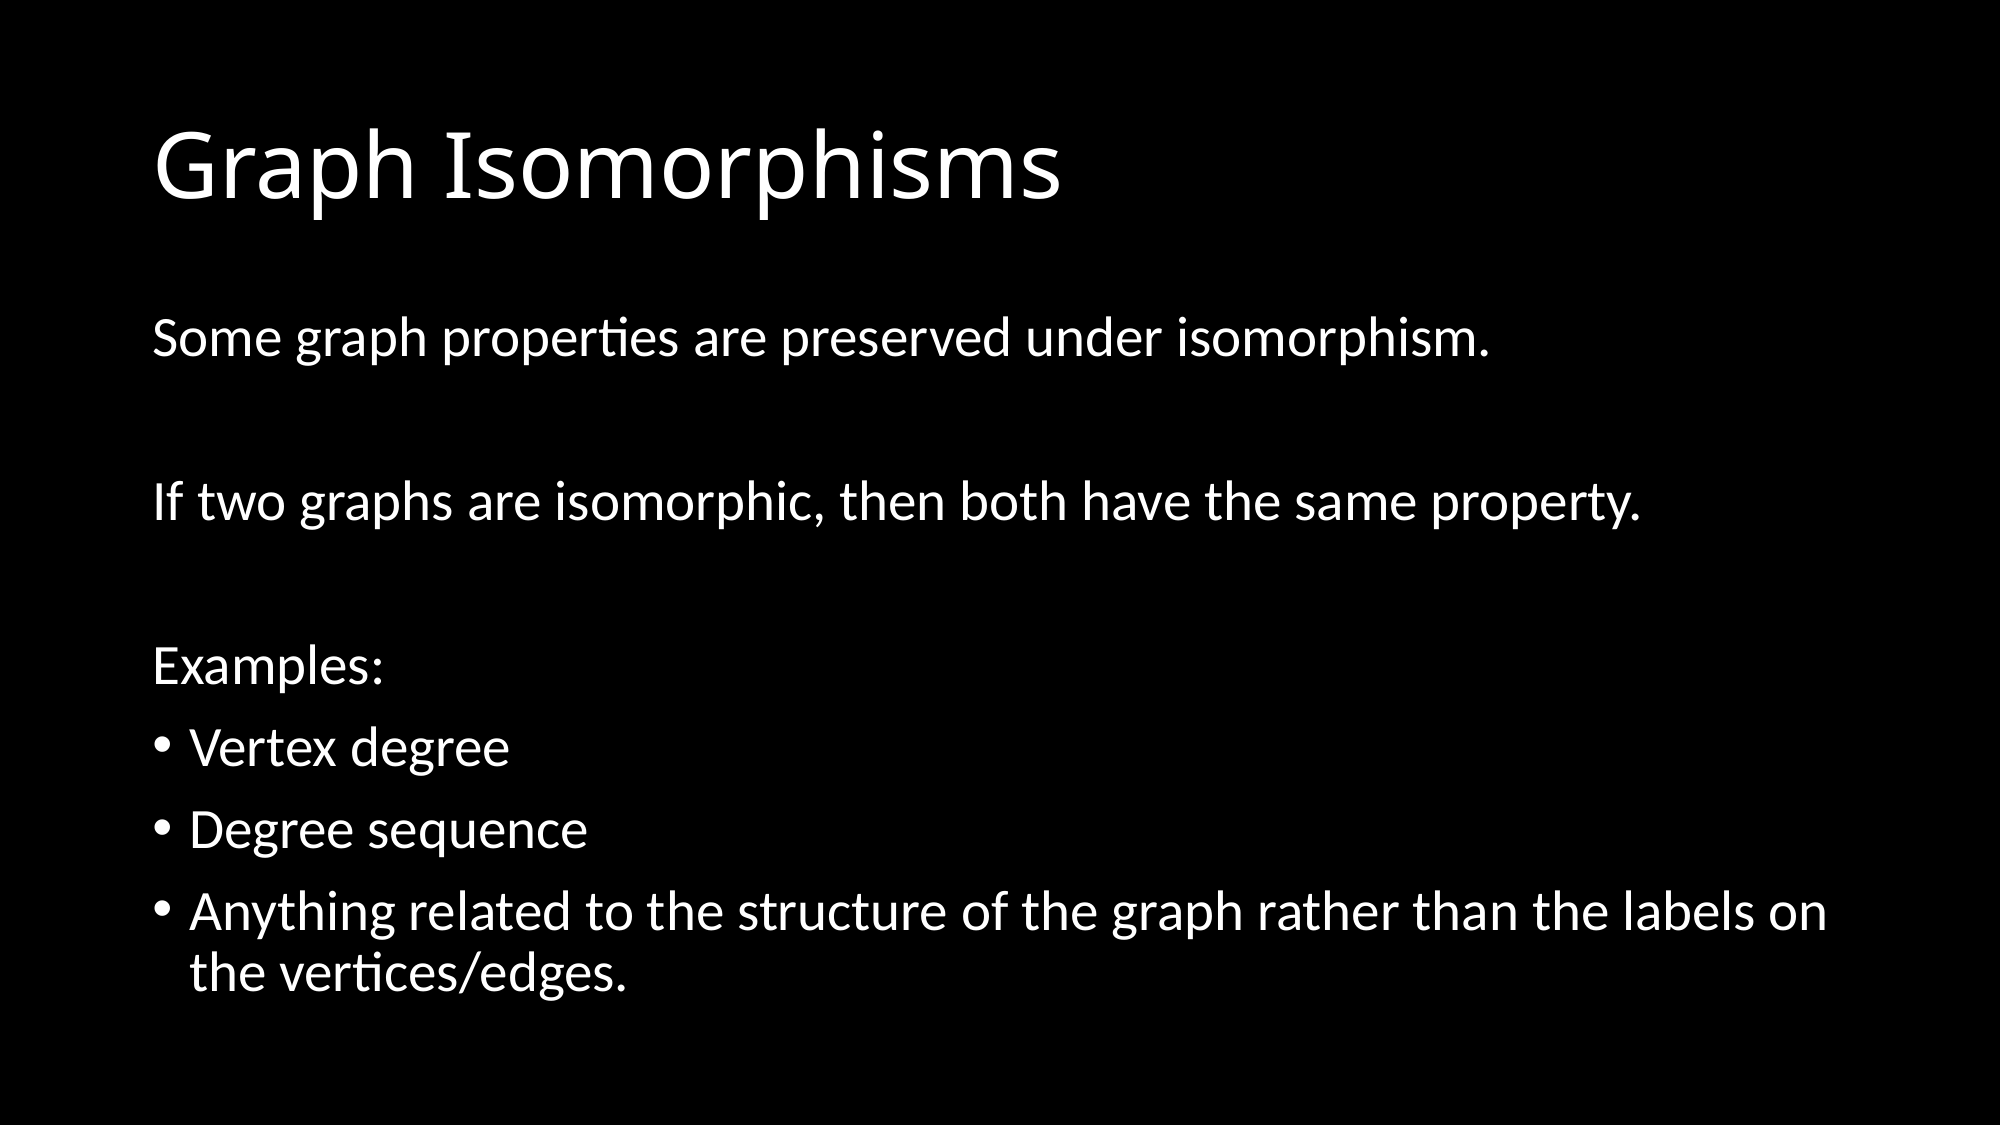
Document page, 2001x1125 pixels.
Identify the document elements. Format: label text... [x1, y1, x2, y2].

list Some graph properties are preserved under isomorphism. If two graphs are isomorphic, then both have the same property. Examples: Vertex degree Degree sequence Anything related to the structure of the graph rather than the labels on the vertices/edges. [137, 299, 1863, 1014]
title Graph Isomorphisms [137, 59, 1863, 278]
